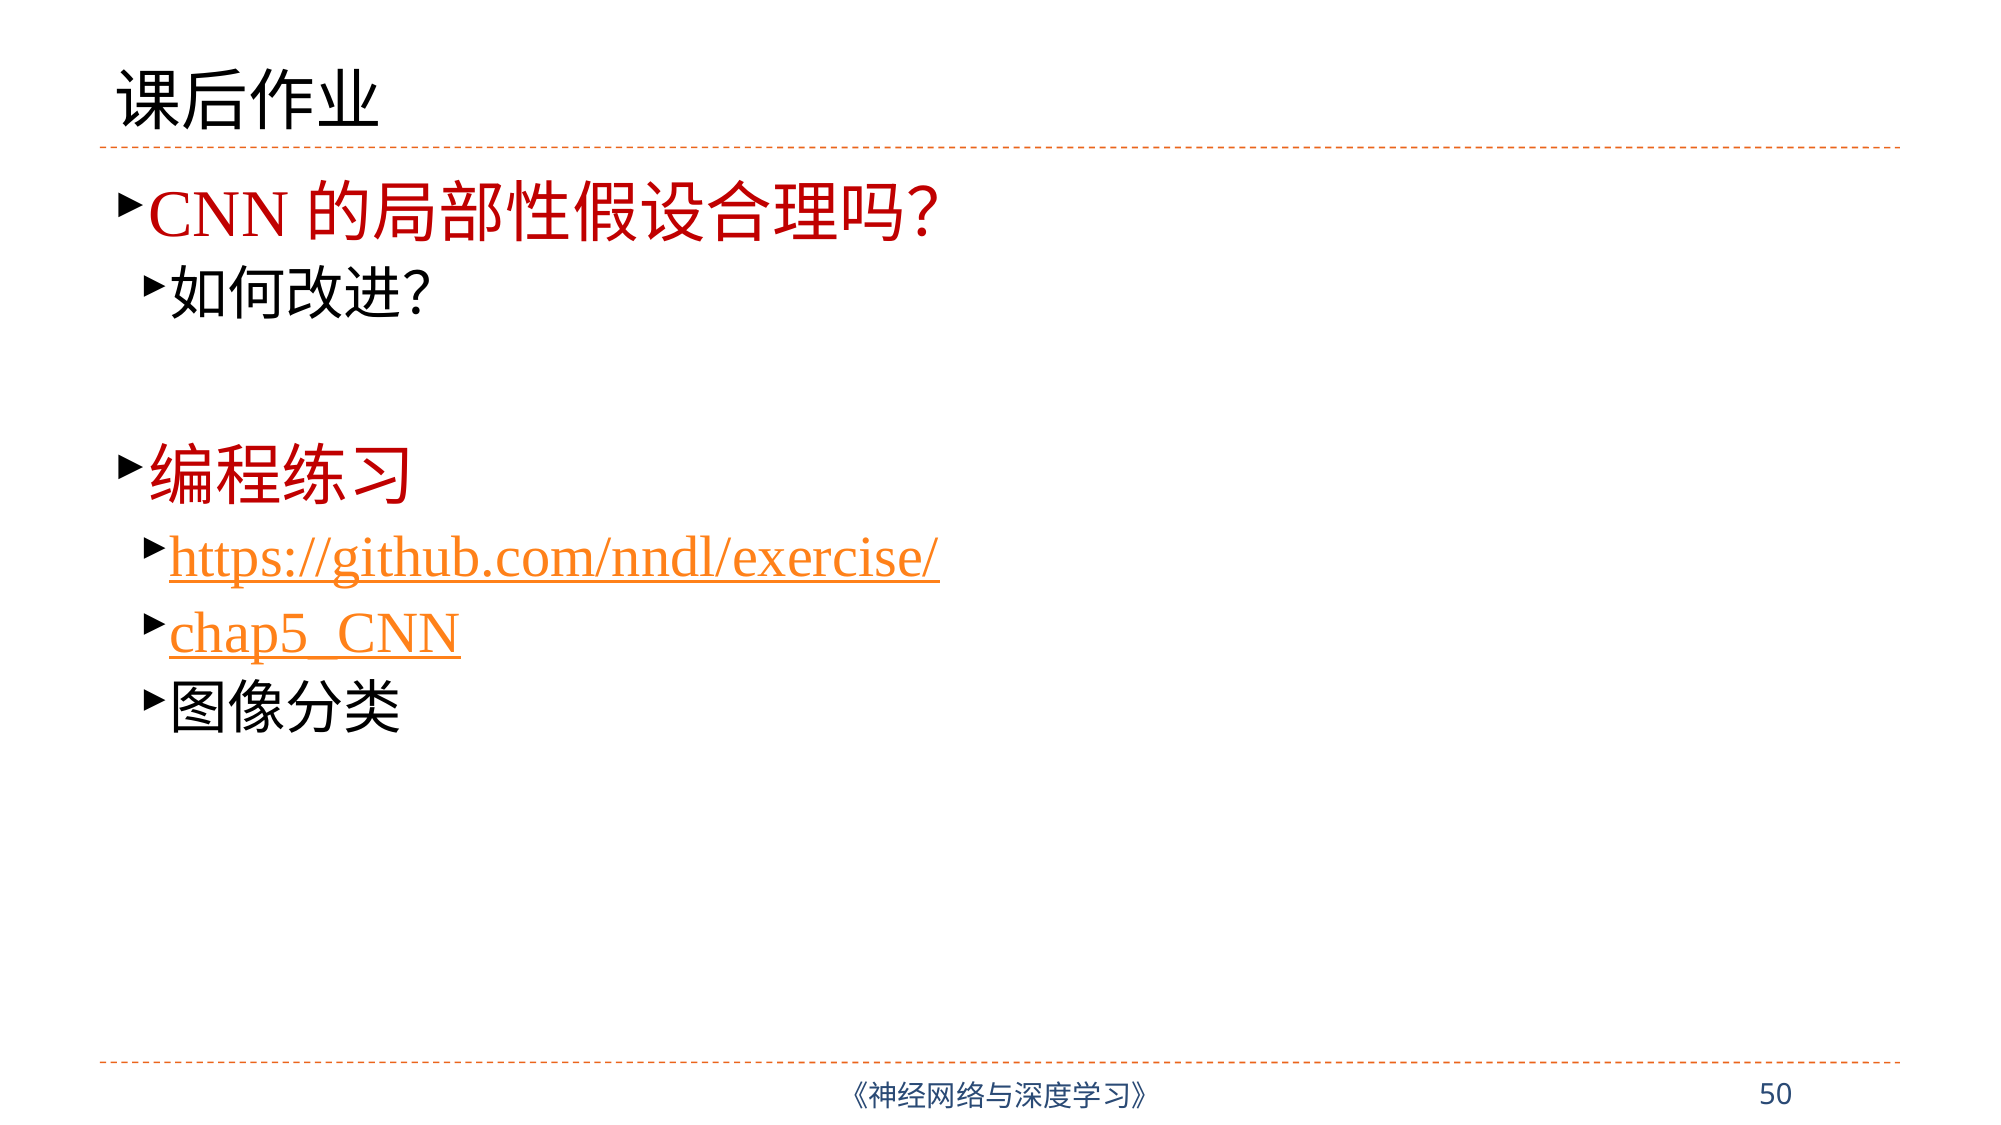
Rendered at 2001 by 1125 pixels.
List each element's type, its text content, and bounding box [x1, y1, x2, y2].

list CNN的局部性假设合理吗？ 如何改进？ 编程练习 https://github.com/nndl/exercise/ chap5_CNN 图像分类 [99, 162, 1900, 1050]
title 课后作业 [99, 24, 1900, 146]
